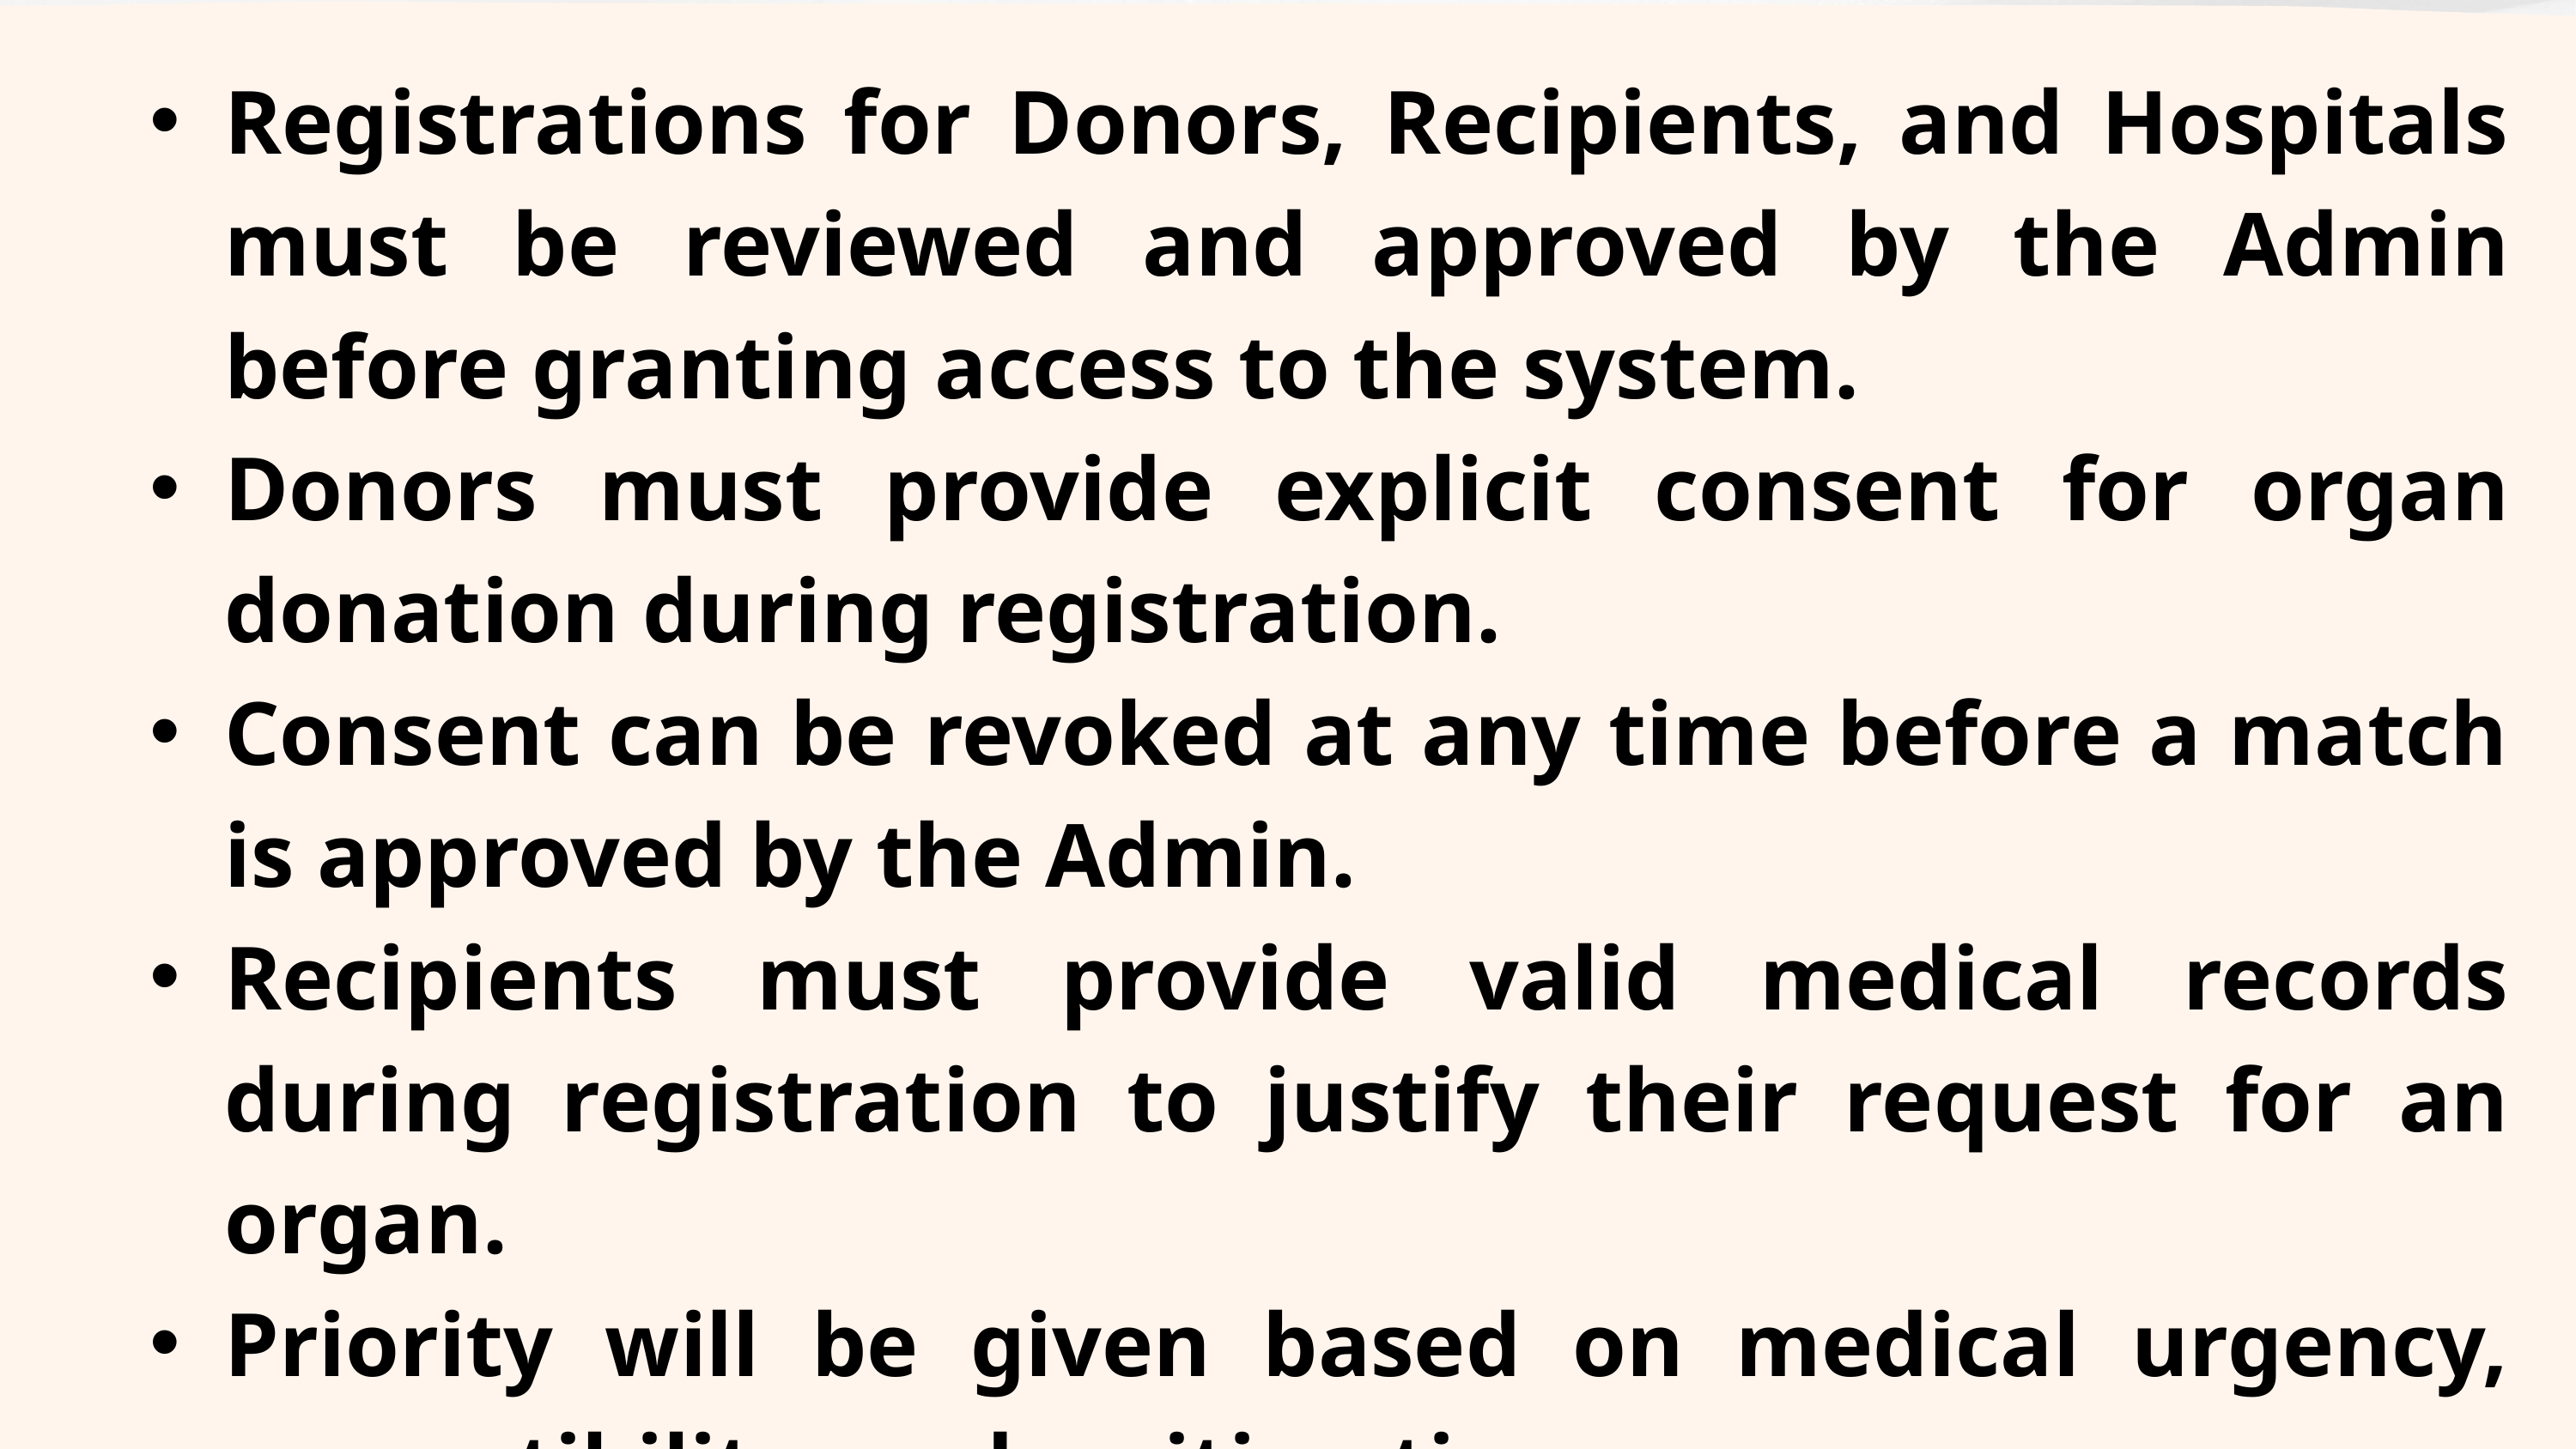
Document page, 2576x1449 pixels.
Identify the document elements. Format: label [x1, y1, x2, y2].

text_box [0, 0, 2576, 1449]
